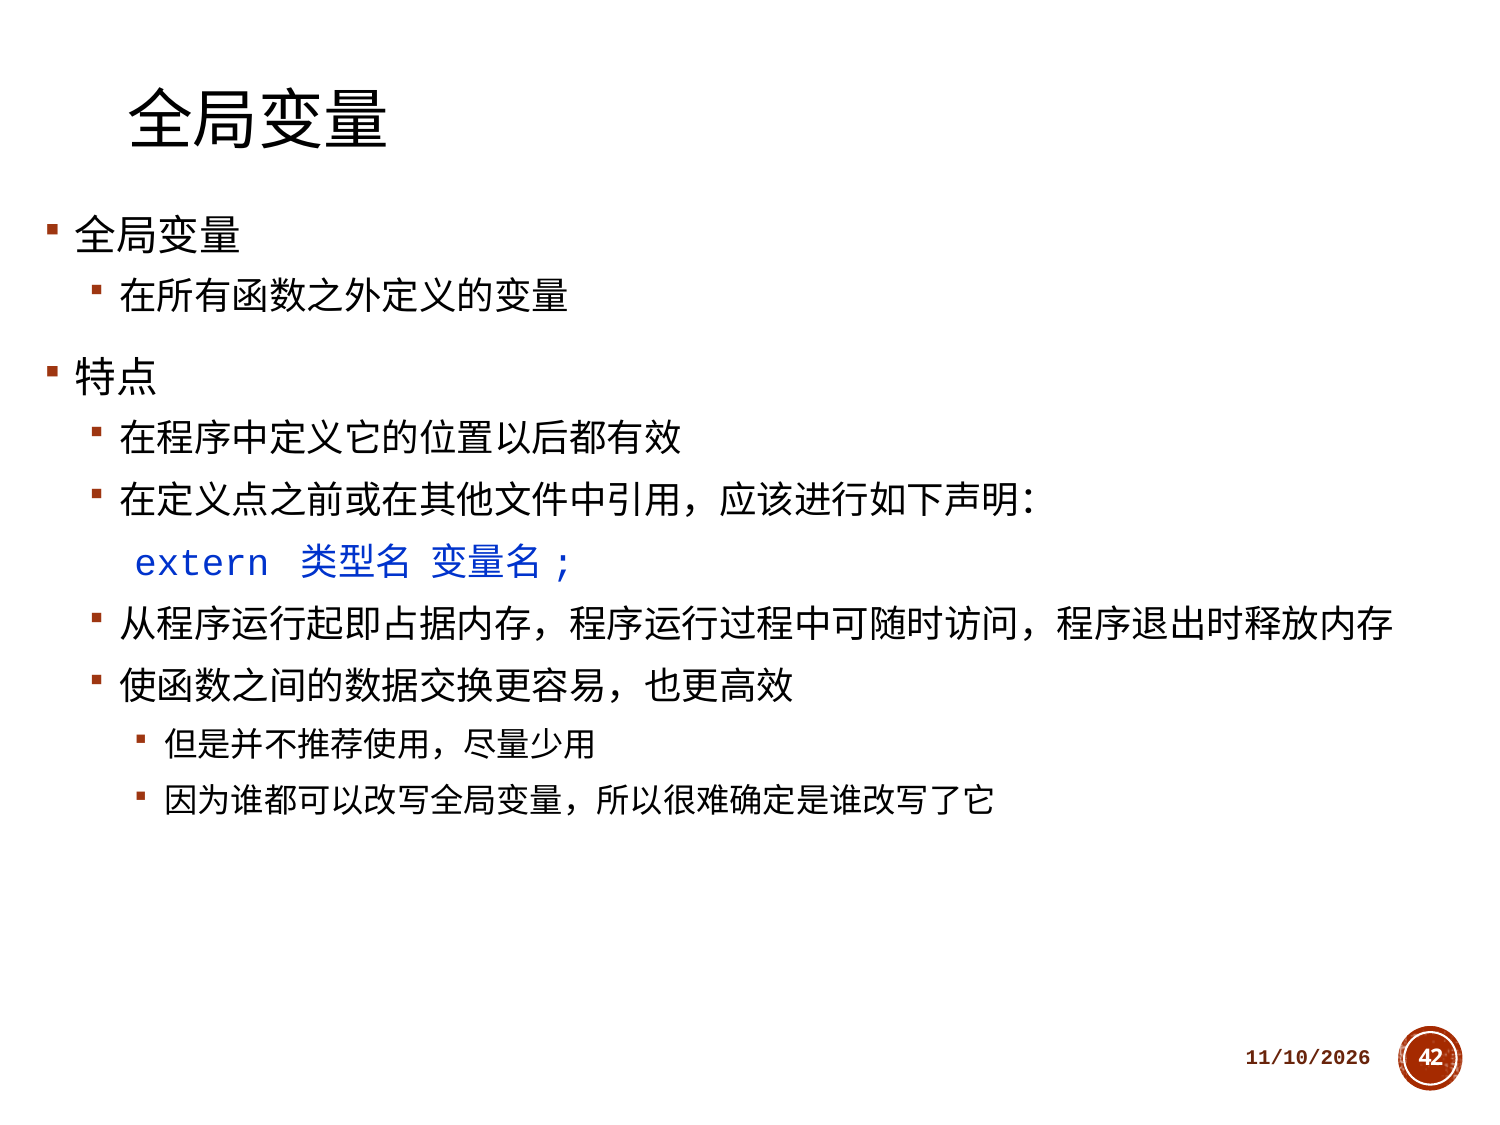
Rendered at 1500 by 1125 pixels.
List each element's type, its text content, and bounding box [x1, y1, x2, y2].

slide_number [982, 1028, 1386, 1089]
slide_number 42 [1391, 1028, 1471, 1089]
title 全局变量 [112, 79, 1388, 167]
list 全局变量 在所有函数之外定义的变量 特点 在程序中定义它的位置以后都有效 在定义点之前或在其他文件中引用，应该进行如下声明： extern 类型名 变量名; 从程序运行起即占据内存，程序运行过程中可随时访问，程序退出时释放内存 使函数之间的数据交换更容易，也更高效 但是并不推荐使用，尽量少用 因为谁都可以改写全局变量，所以很难确定是谁改写了它 [29, 196, 1465, 1059]
